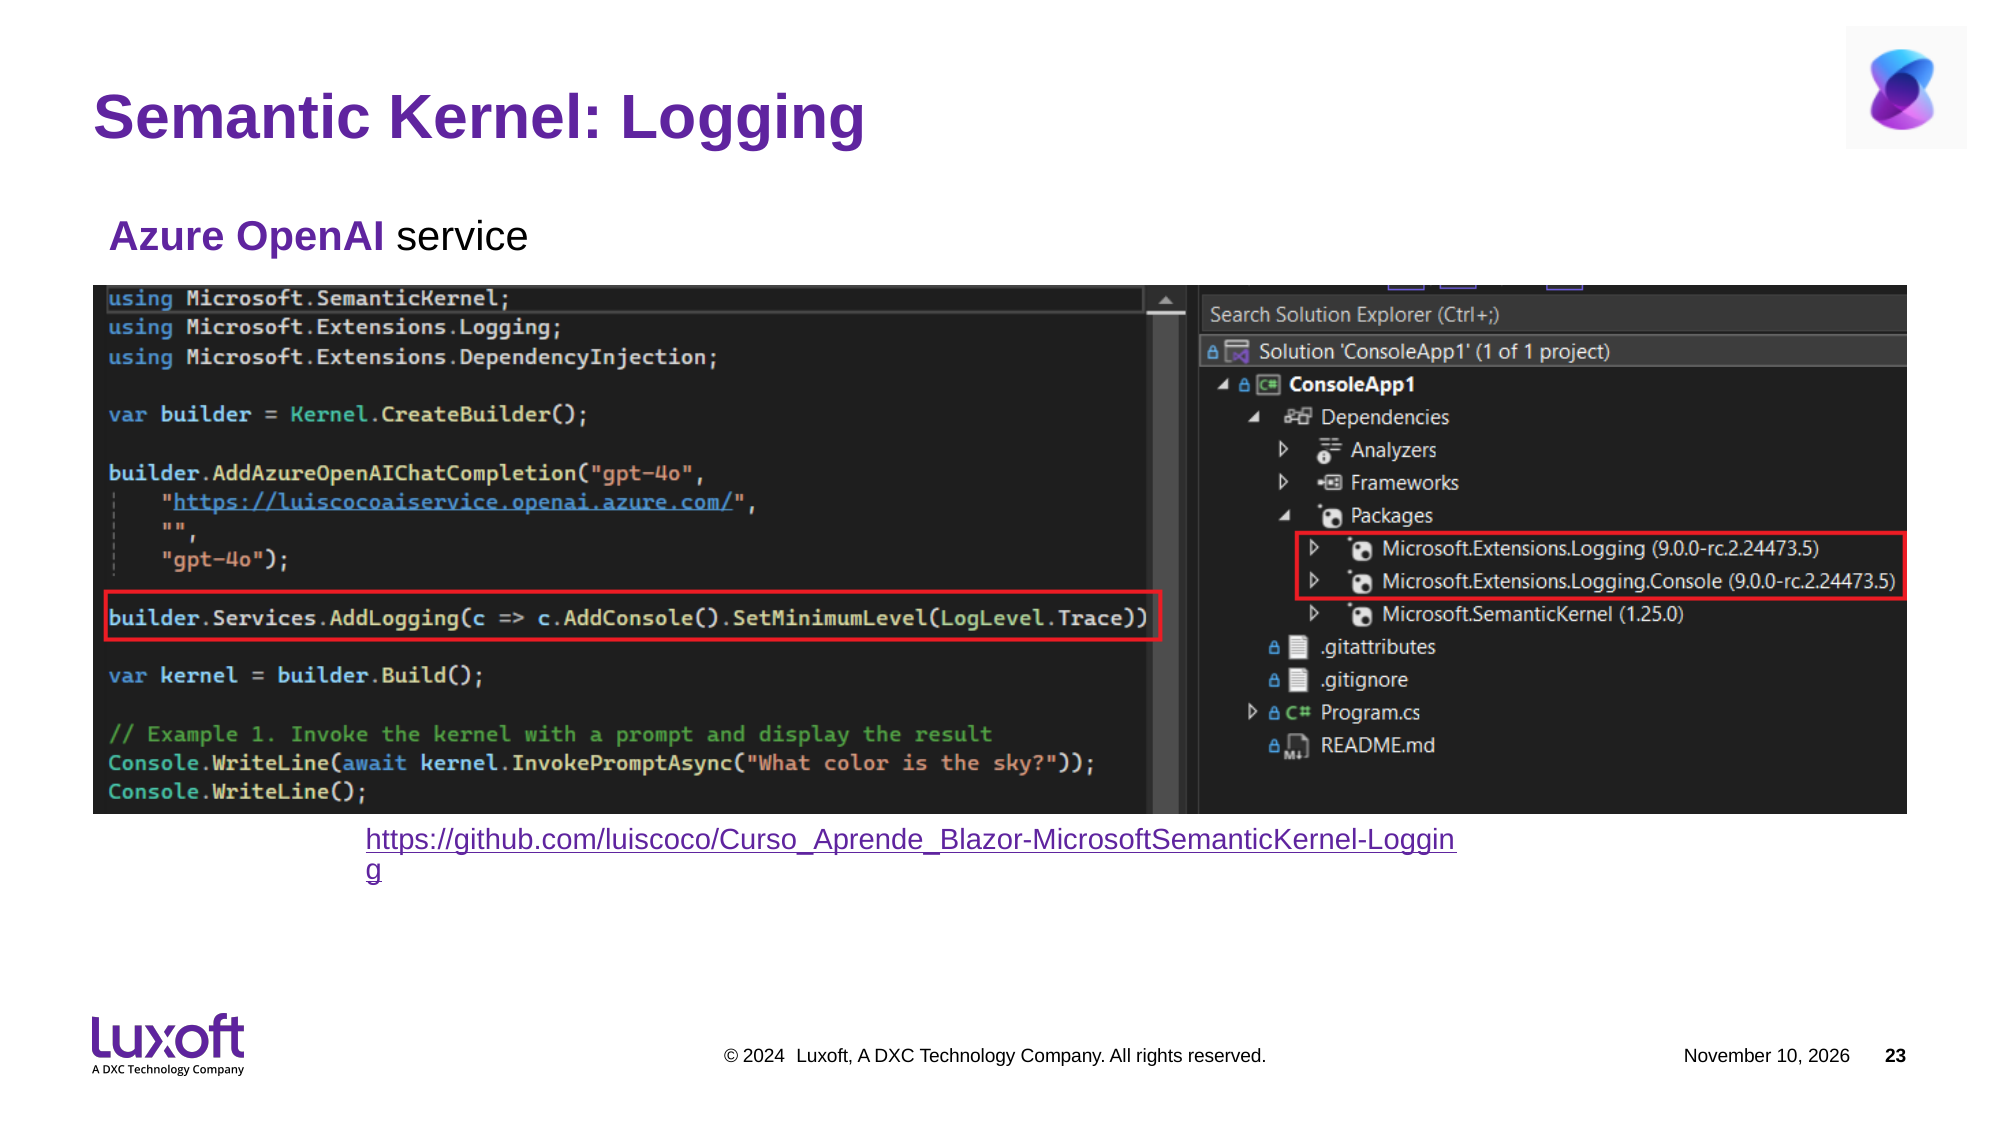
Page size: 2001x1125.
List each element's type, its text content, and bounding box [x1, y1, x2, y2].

picture [1845, 26, 1967, 149]
text_box Azure OpenAI service [93, 207, 551, 267]
title Semantic Kernel: Logging [93, 87, 1907, 188]
picture [92, 1013, 244, 1076]
picture [93, 285, 1907, 814]
text_box https://github.com/luiscoco/Curso_Aprende_Blazor-MicrosoftSemanticKernel-Logging [350, 814, 1484, 864]
